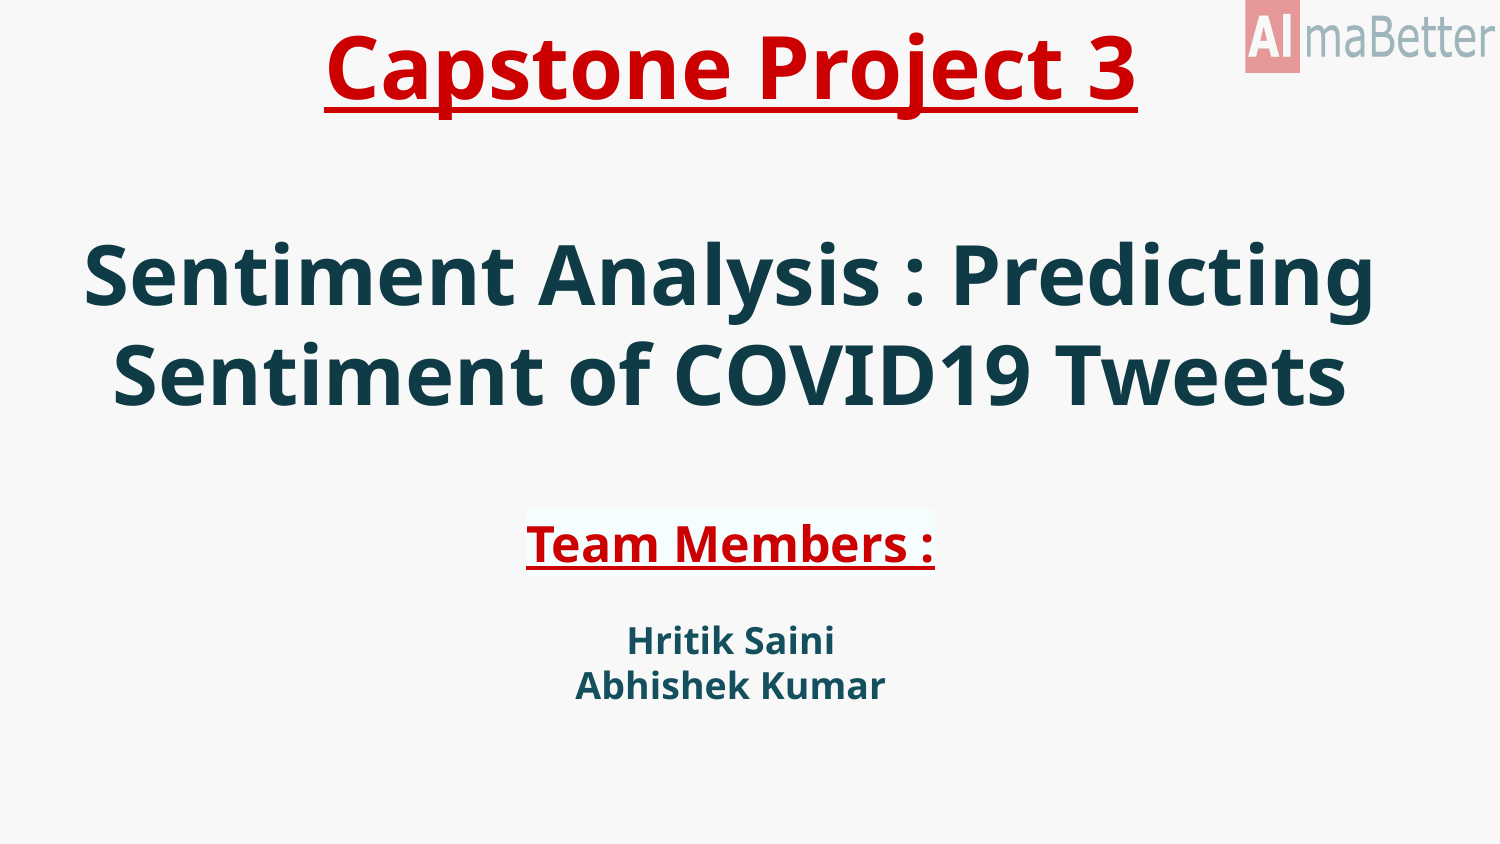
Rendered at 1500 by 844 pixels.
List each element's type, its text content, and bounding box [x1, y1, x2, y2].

title Capstone Project 3 Sentiment Analysis : Predicting Sentiment of COVID19 Tweets Team Members : Hritik Saini Abhishek Kumar [51, 39, 1411, 808]
